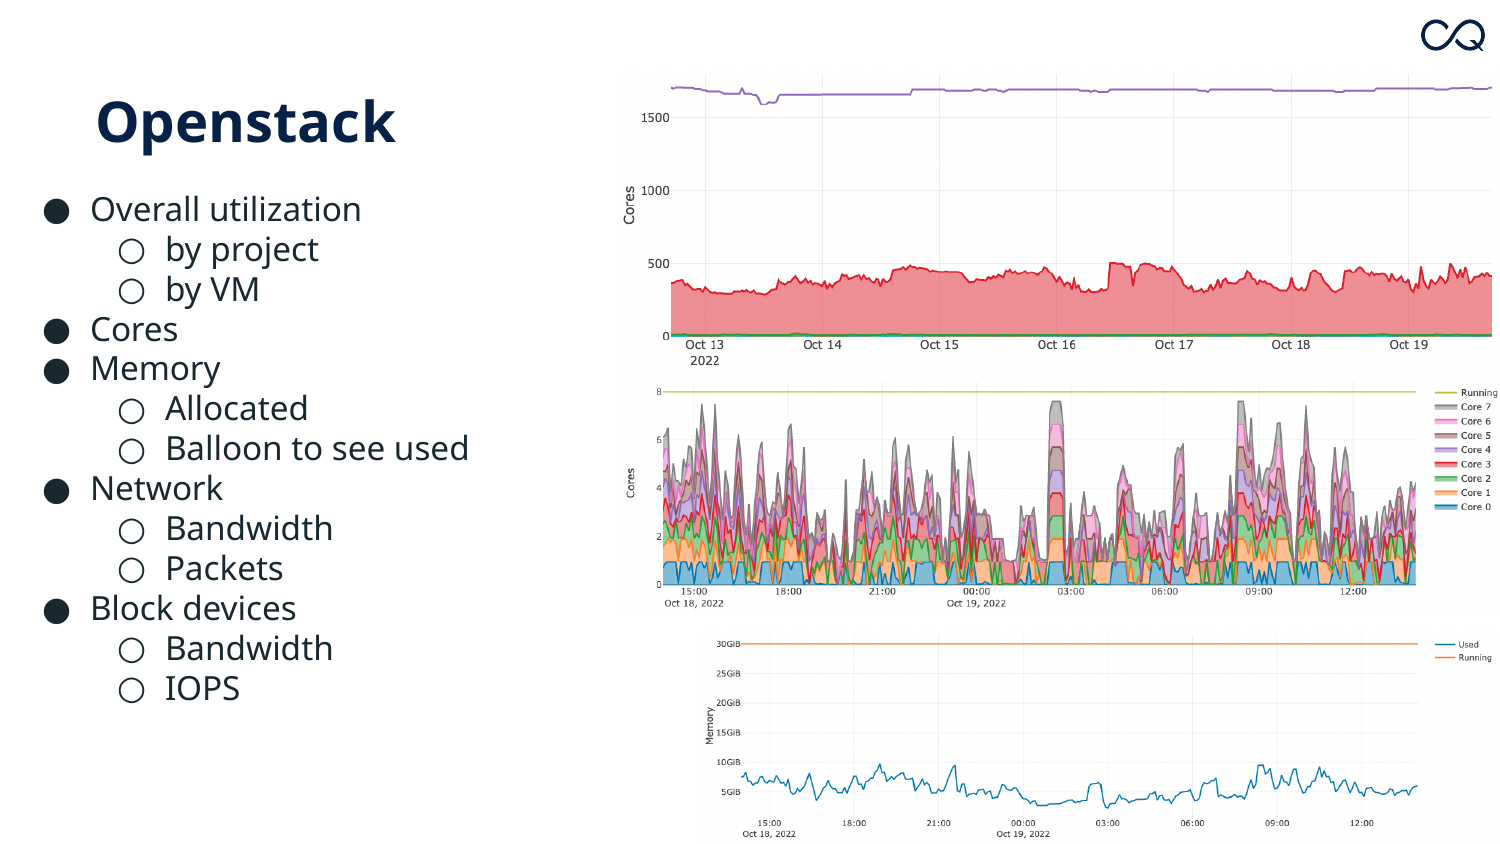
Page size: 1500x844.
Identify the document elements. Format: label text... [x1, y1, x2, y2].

picture [700, 630, 1500, 844]
picture [618, 378, 1500, 613]
picture [1421, 19, 1485, 51]
picture [615, 71, 1500, 374]
title Openstack [79, 71, 613, 172]
list Overall utilization by project by VM Cores Memory Allocated Balloon to see used Network Bandwidth Packets Block devices Bandwidth IOPS [0, 172, 1361, 766]
